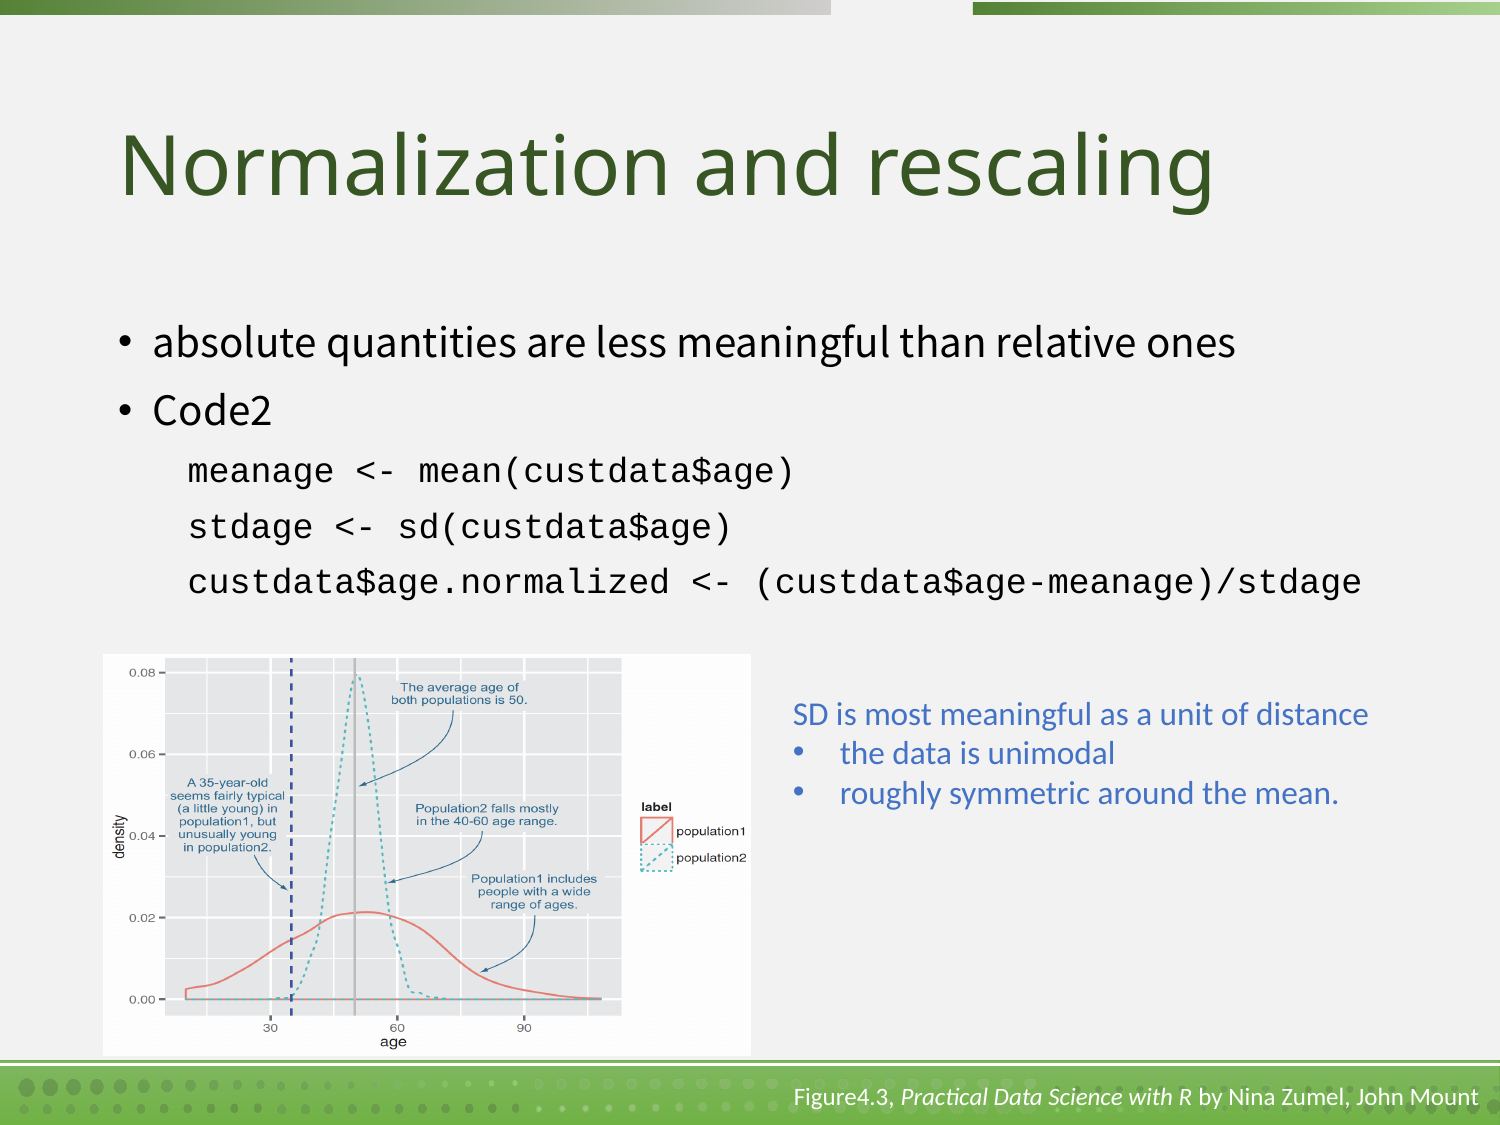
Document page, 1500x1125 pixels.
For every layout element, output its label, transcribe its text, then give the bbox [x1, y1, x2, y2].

title Normalization and rescaling [103, 59, 1397, 278]
text_box SD is most meaningful as a unit of distance the data is unimodal roughly symmetric around the mean. [778, 684, 1478, 819]
list absolute quantities are less meaningful than relative ones Code2 meanage <- mean(custdata$age) stdage <- sd(custdata$age) custdata$age.normalized <- (custdata$age-meanage)/stdage [103, 299, 1397, 653]
picture [103, 654, 751, 1056]
text_box Figure4.3, Practical Data Science with R by Nina Zumel, John Mount [778, 1072, 1500, 1118]
